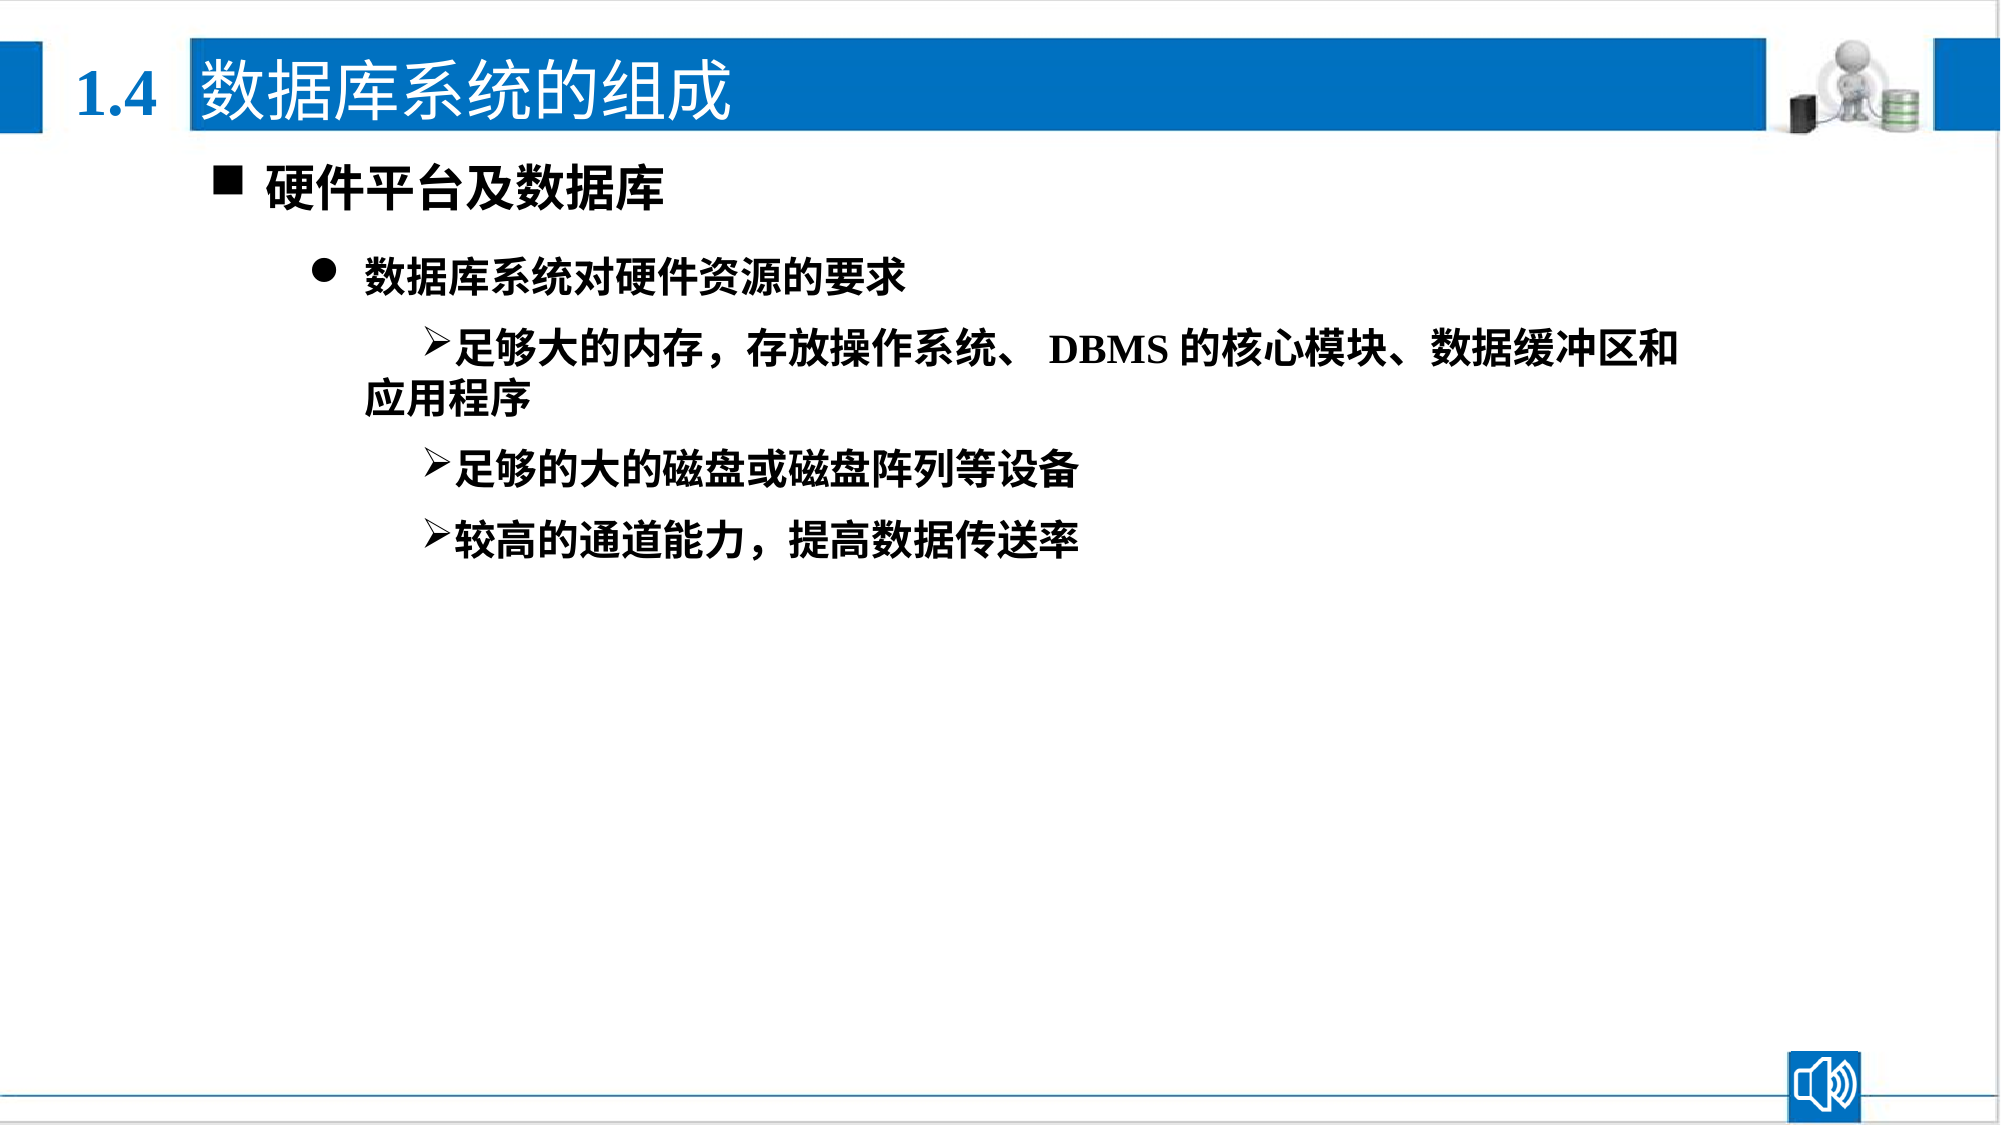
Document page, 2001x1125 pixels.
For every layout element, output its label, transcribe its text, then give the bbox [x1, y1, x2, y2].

picture [0, 0, 2001, 1125]
text_box 数据库系统对硬件资源的要求 足够大的内存，存放操作系统、DBMS的核心模块、数据缓冲区和应用程序 足够的大的磁盘或磁盘阵列等设备 较高的通道能力，提高数据传送率 [293, 243, 1697, 571]
text_box 1.4 [59, 41, 174, 136]
text_box 数据库系统的组成 [184, 41, 894, 136]
text_box 硬件平台及数据库 [194, 148, 1071, 224]
